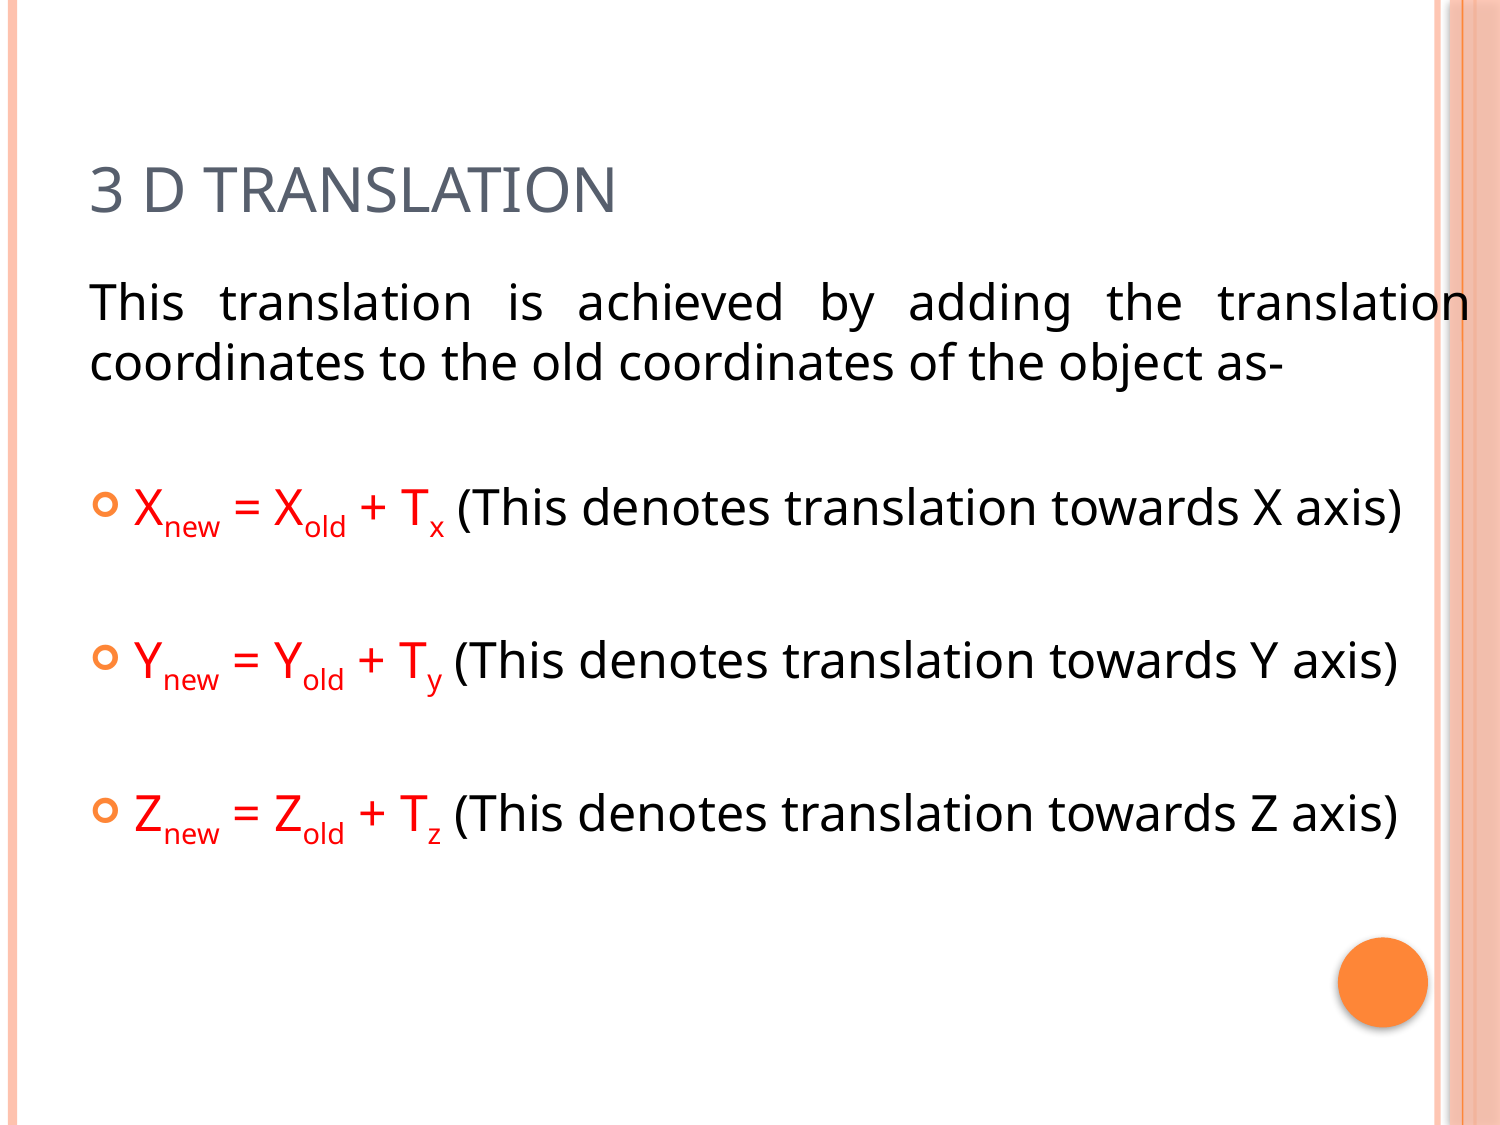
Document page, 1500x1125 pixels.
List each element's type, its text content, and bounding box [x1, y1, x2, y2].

list This translation is achieved by adding the translation coordinates to the old coordinates of the object as- Xnew = Xold + Tx (This denotes translation towards X axis) Ynew = Yold + Ty (This denotes translation towards Y axis) Znew = Zold + Tz (This denotes translation towards Z axis) [75, 262, 1488, 1062]
title 3 D TRANSLATION [75, 45, 1300, 233]
